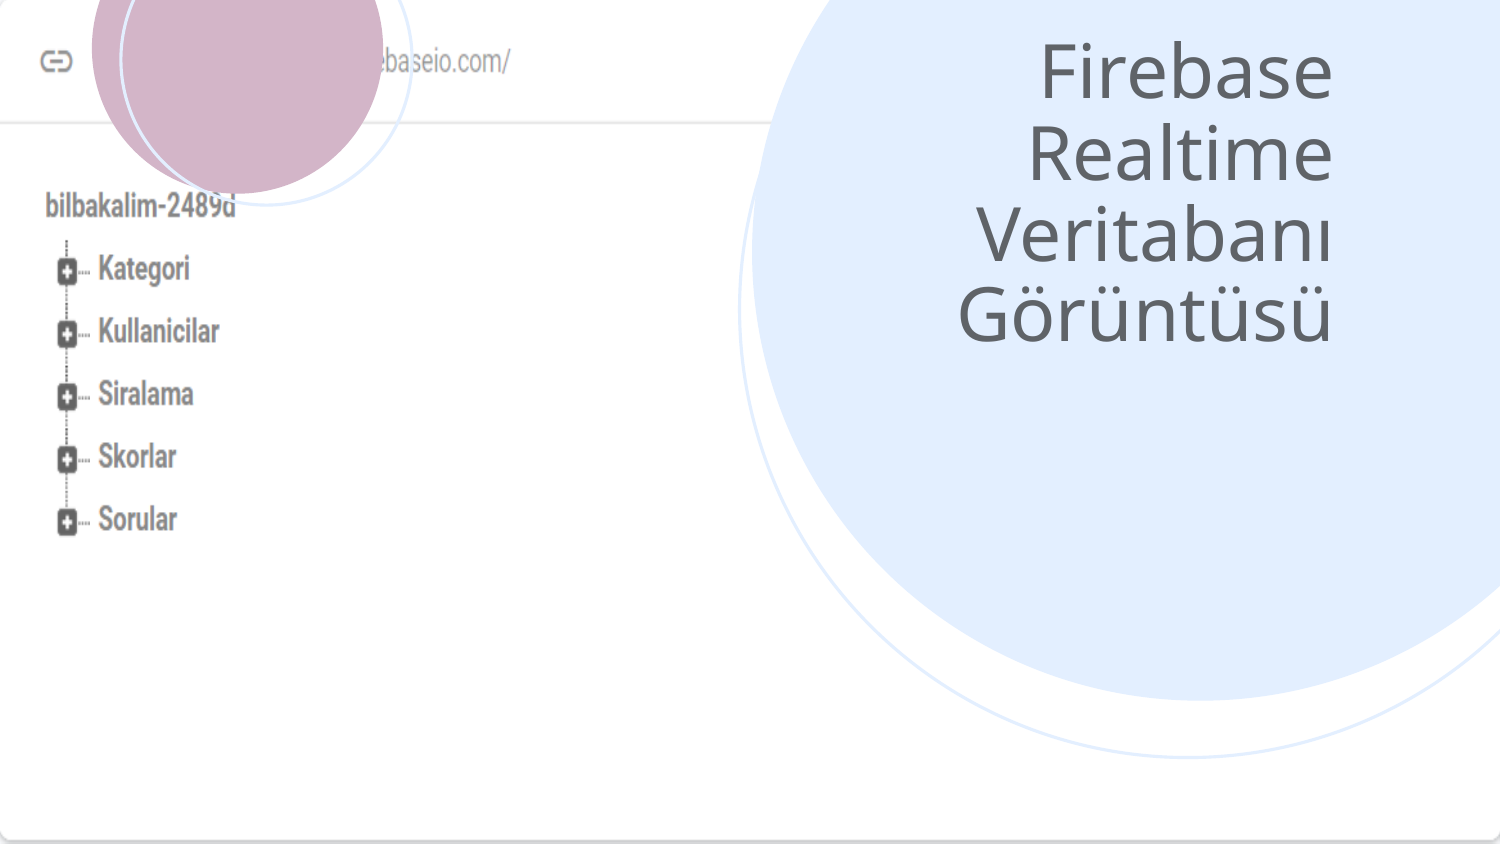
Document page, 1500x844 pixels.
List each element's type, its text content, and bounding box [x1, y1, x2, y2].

title Firebase Realtime Veritabanı Görüntüsü [838, 127, 1351, 266]
subtitle Bu projede skor listesi için ve kategori listeleri için fragment kullanıldı. Fragment’lar, Activity içerisinden çağırılır. Örnek verecek olursak, bir kitap okuduğumuzu varsayalım. Geçtiğiniz her bir sayfayı Activity olarak düşünecek olursak, okuduğunuz sayfa bittiğinde bir sonraki sayfaya geçmeniz yani bir Activity’yi kapatıp diğerini açmanız gerekir. Fragment’ları ise, sayfa üzerine yapıştırılan post-it’ler gibi düşünebiliriz. Birisi ile işiniz bittiğinde post-it’i kaldırıp yerine bir başkasını yapıştırabilirsiniz. [0, 0, 1499, 844]
